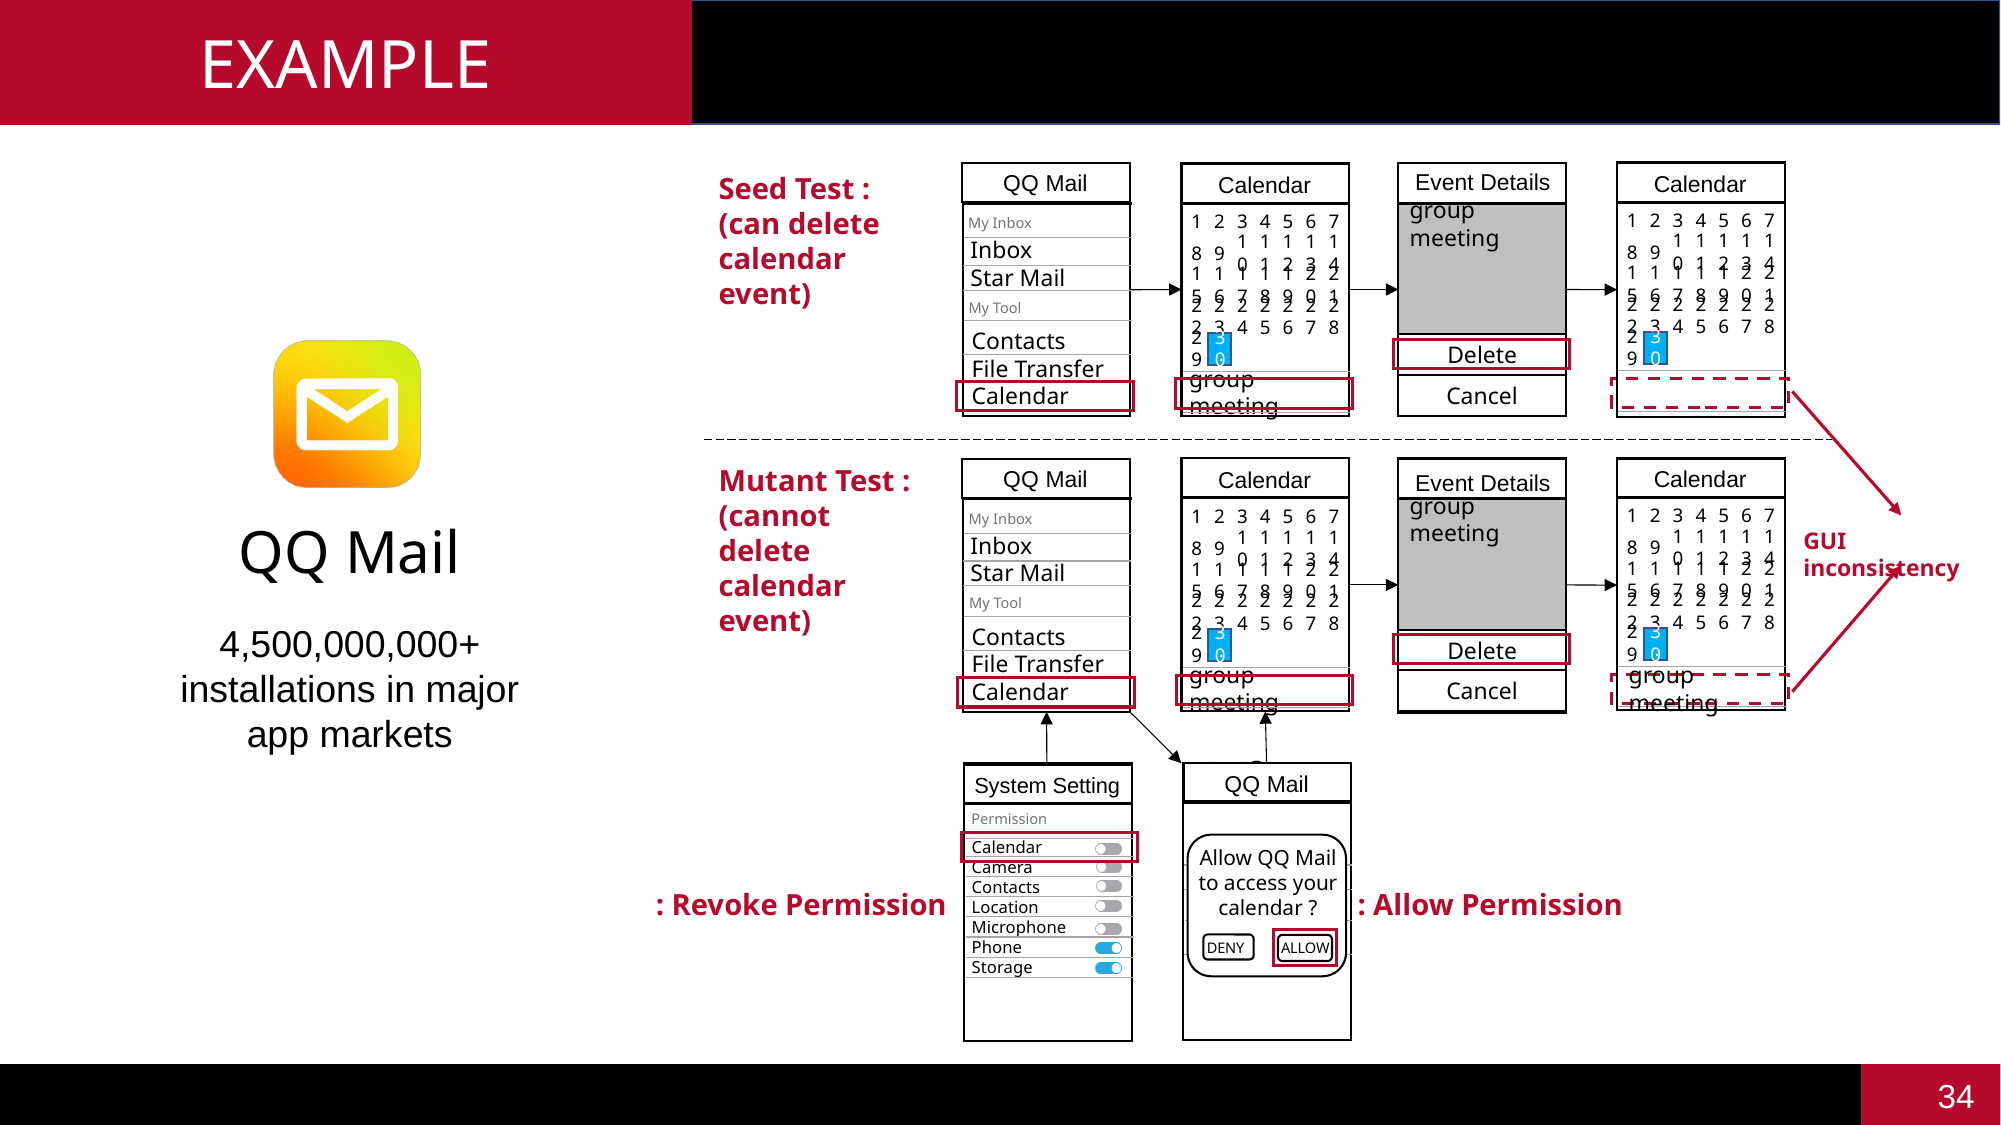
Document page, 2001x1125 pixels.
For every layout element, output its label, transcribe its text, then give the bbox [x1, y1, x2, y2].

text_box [956, 762, 1138, 1041]
text_box EXAMPLE [0, 0, 692, 125]
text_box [1607, 457, 1795, 711]
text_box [1183, 761, 1354, 1040]
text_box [1129, 711, 1182, 764]
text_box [1393, 162, 1574, 417]
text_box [1607, 162, 1795, 418]
text_box [692, 0, 2000, 125]
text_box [953, 457, 1133, 713]
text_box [1171, 458, 1359, 712]
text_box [1393, 458, 1574, 713]
slide_number 33 [1912, 1056, 2000, 1125]
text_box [1792, 391, 1902, 516]
text_box Mutant Test : (cannot delete calendar event) [703, 455, 937, 645]
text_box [1792, 565, 1901, 692]
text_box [953, 161, 1134, 417]
text_box GUI inconsistency [1795, 519, 2000, 589]
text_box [1171, 163, 1359, 416]
text_box Seed Test : (can delete calendar event) [703, 162, 937, 318]
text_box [133, 340, 566, 765]
